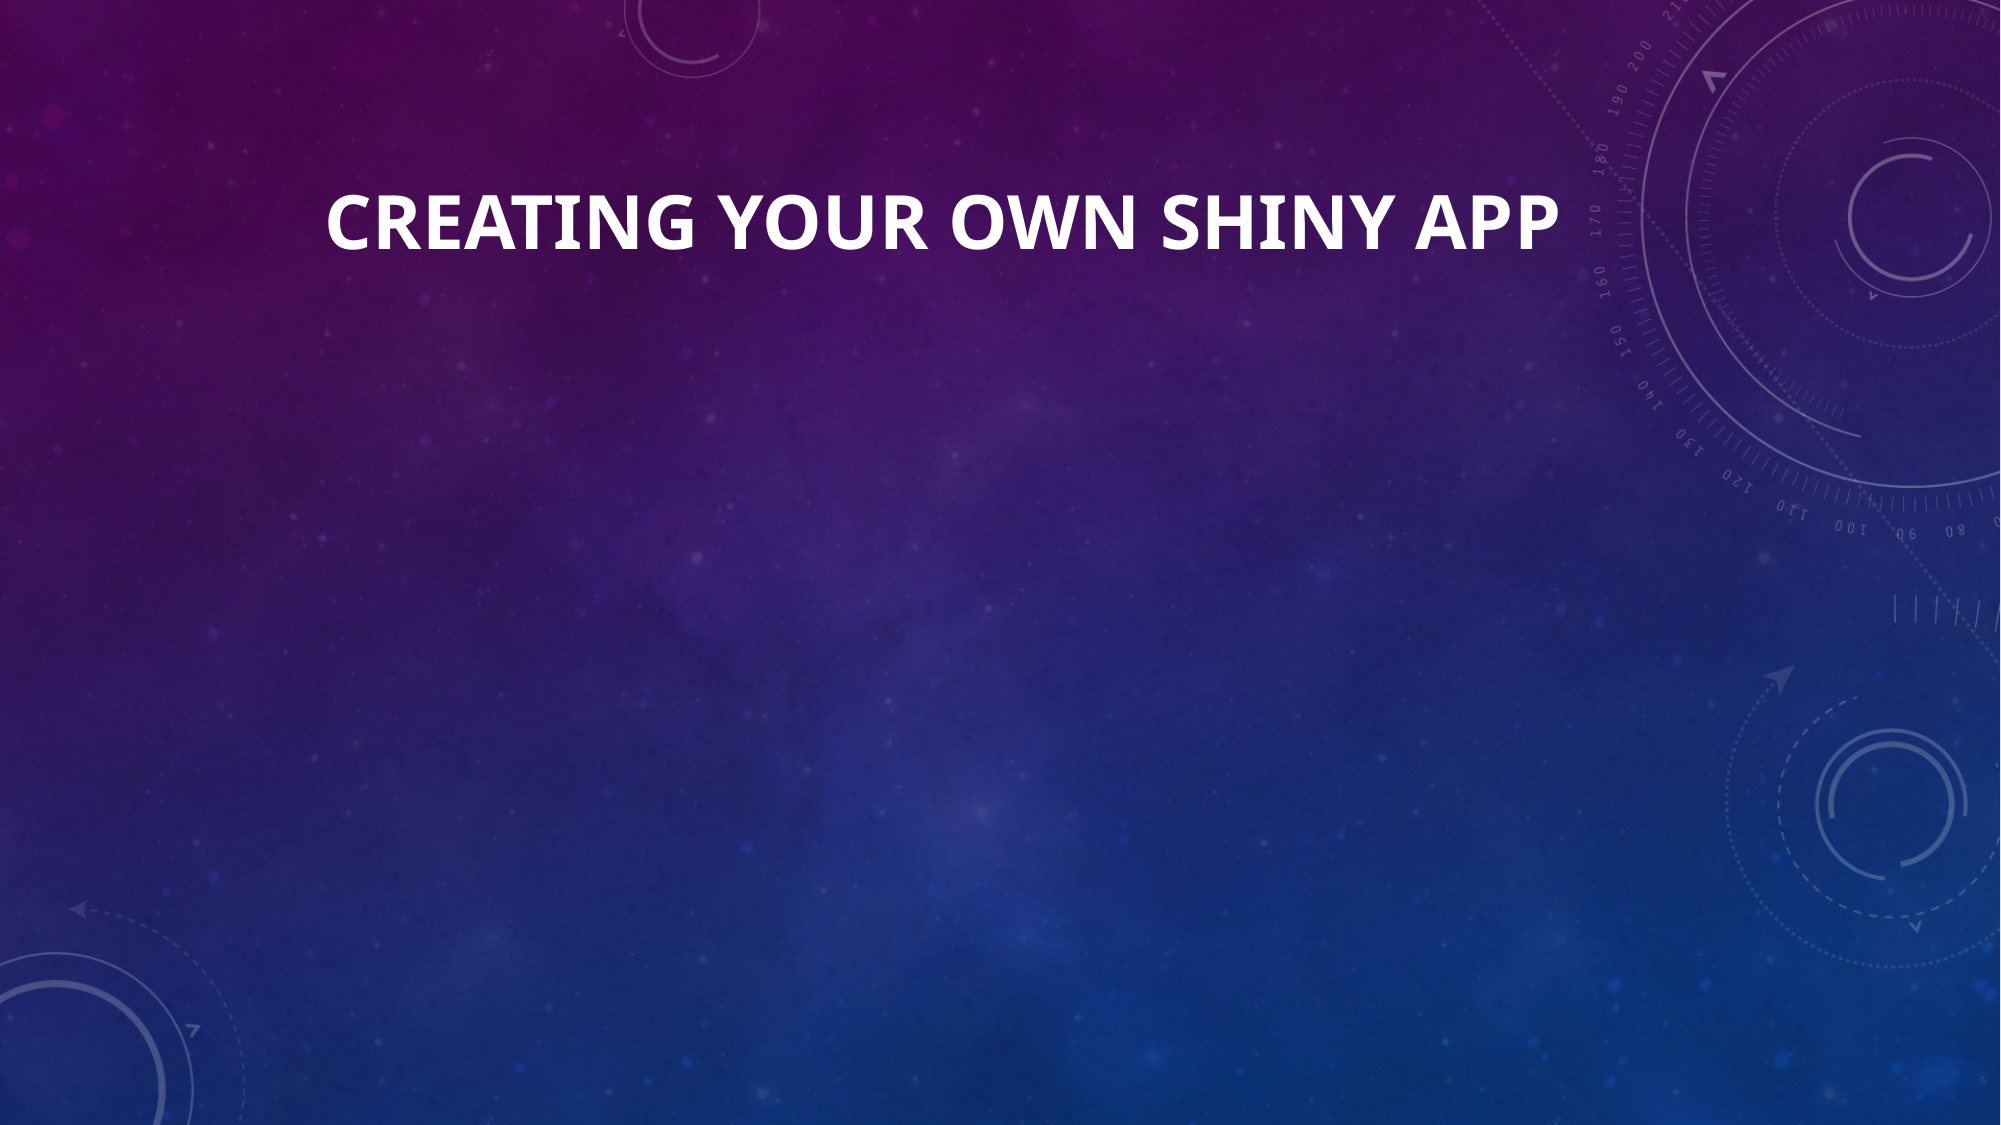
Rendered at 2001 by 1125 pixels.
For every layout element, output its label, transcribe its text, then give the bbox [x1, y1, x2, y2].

picture [0, 0, 2001, 1125]
title Creating your own shiny app [112, 99, 1775, 339]
